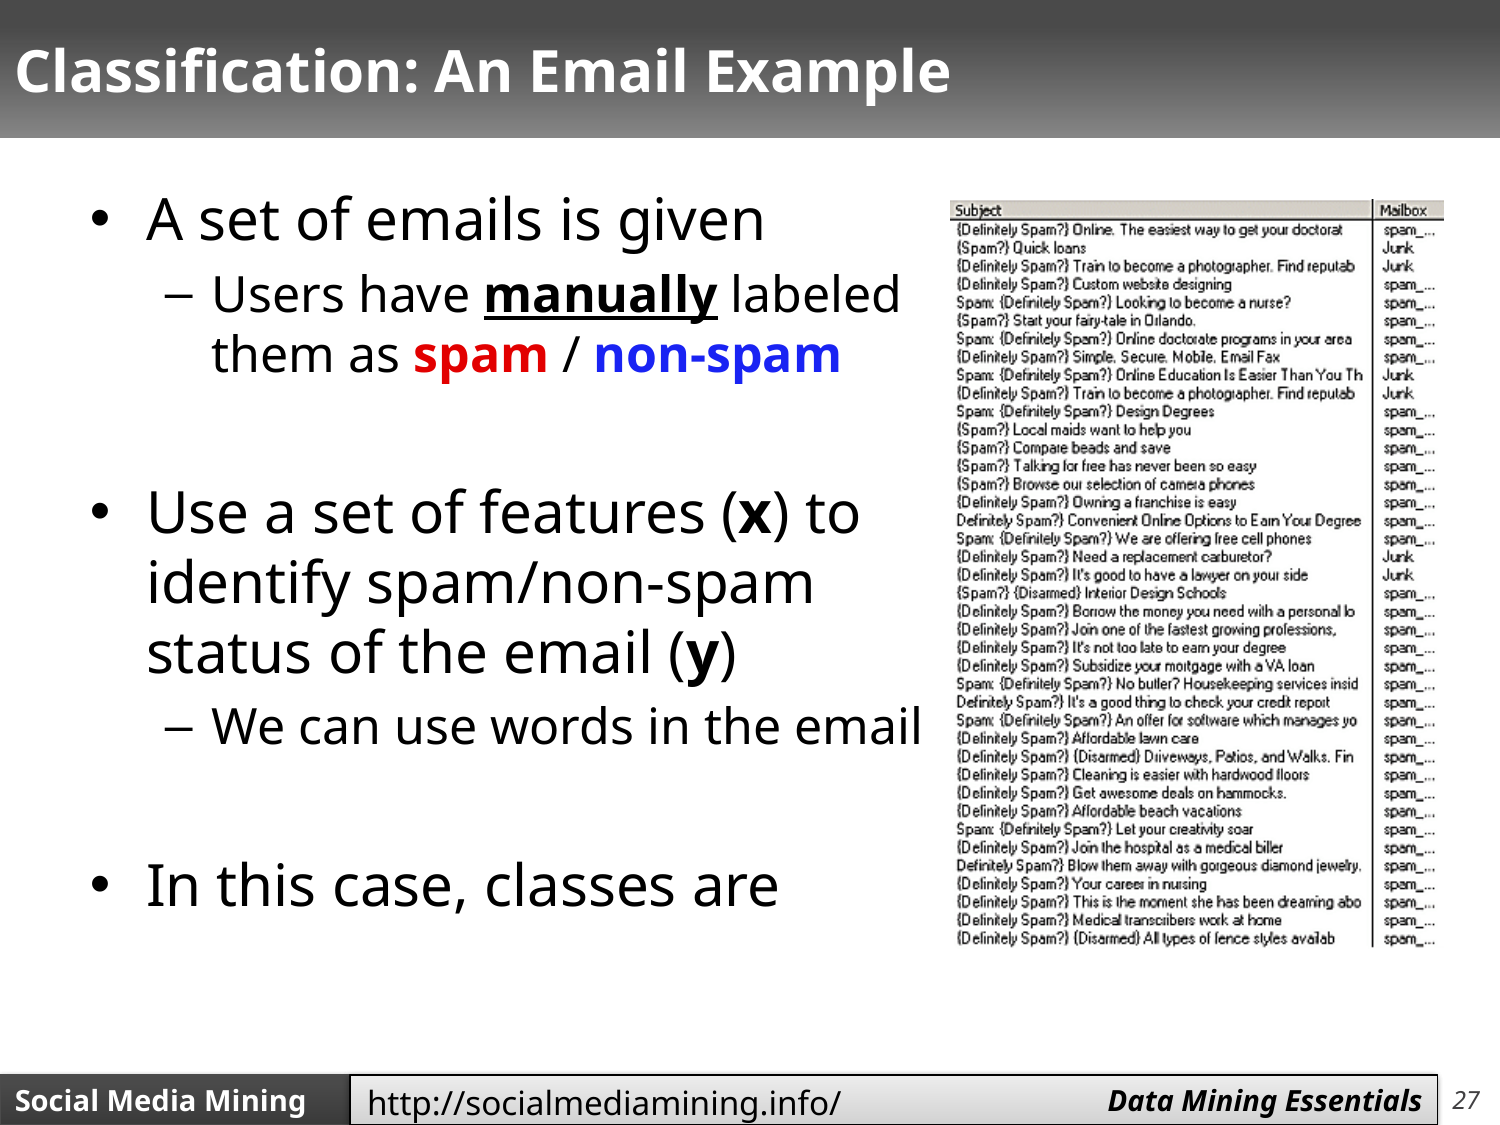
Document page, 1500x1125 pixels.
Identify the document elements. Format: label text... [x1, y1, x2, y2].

picture [949, 199, 1444, 949]
title Classification: An Email Example [0, 0, 1500, 138]
